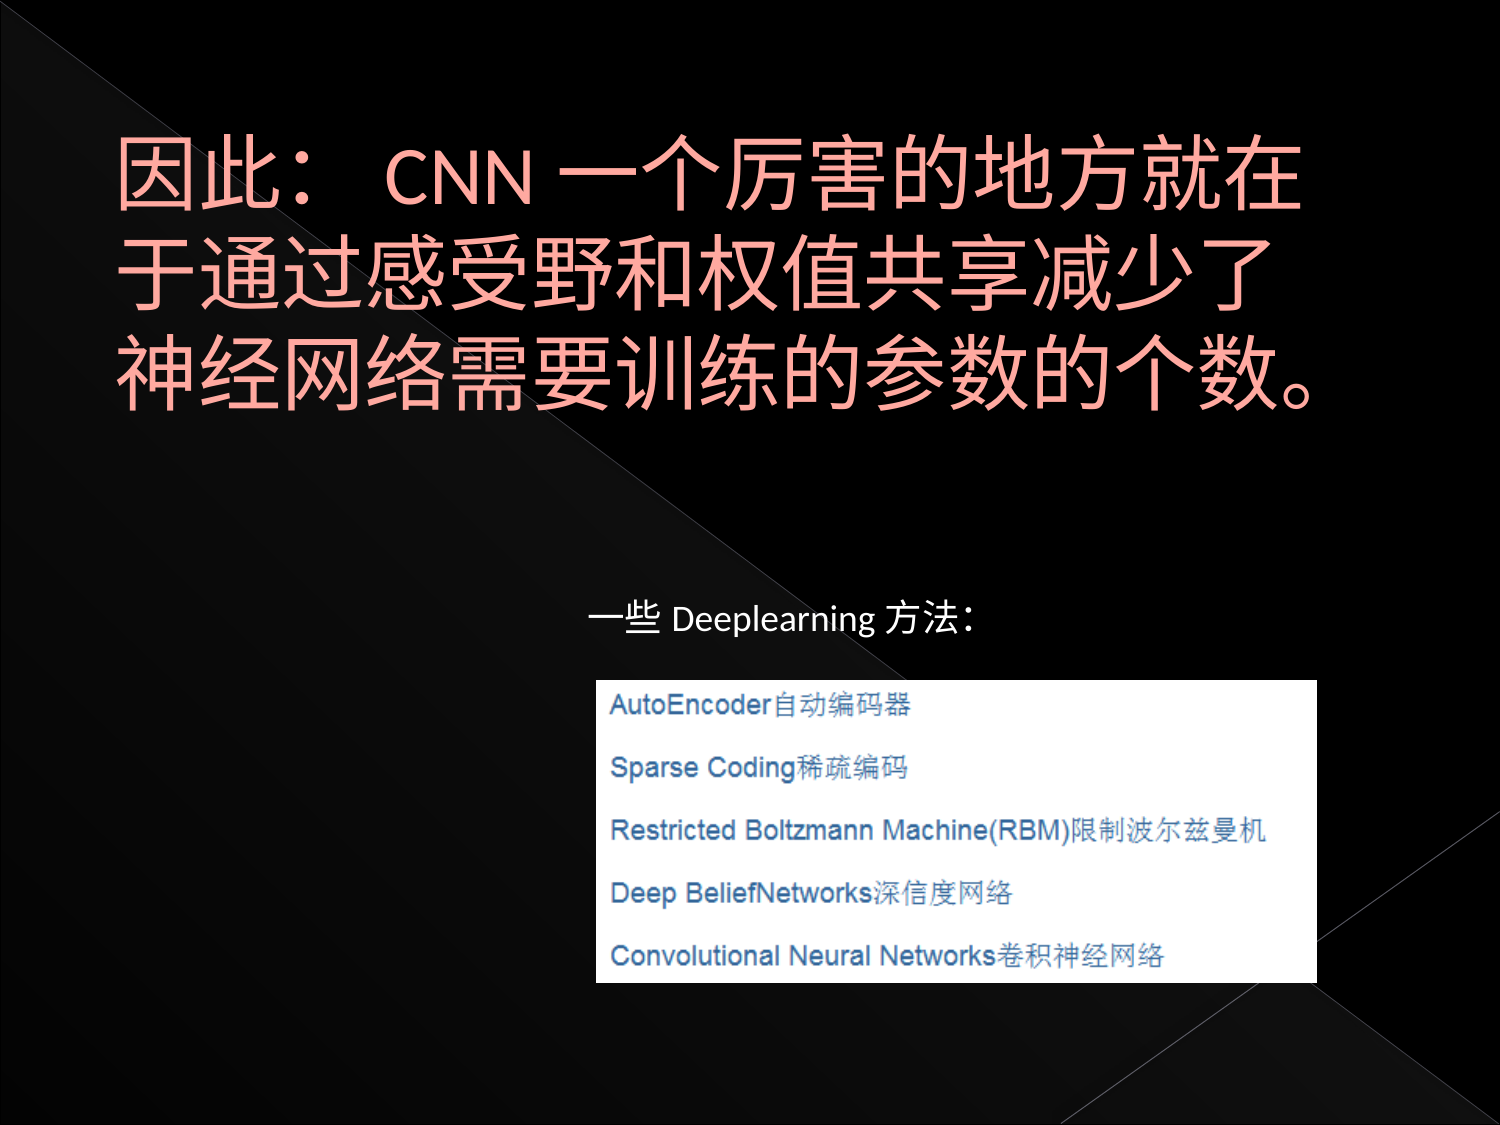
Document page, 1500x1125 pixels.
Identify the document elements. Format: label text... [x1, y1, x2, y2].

picture [596, 680, 1317, 983]
text_box 一些Deeplearning方法： [572, 586, 987, 646]
text_box 因此：CNN一个厉害的地方就在于通过感受野和权值共享减少了神经网络需要训练的参数的个数。 [100, 113, 1329, 429]
